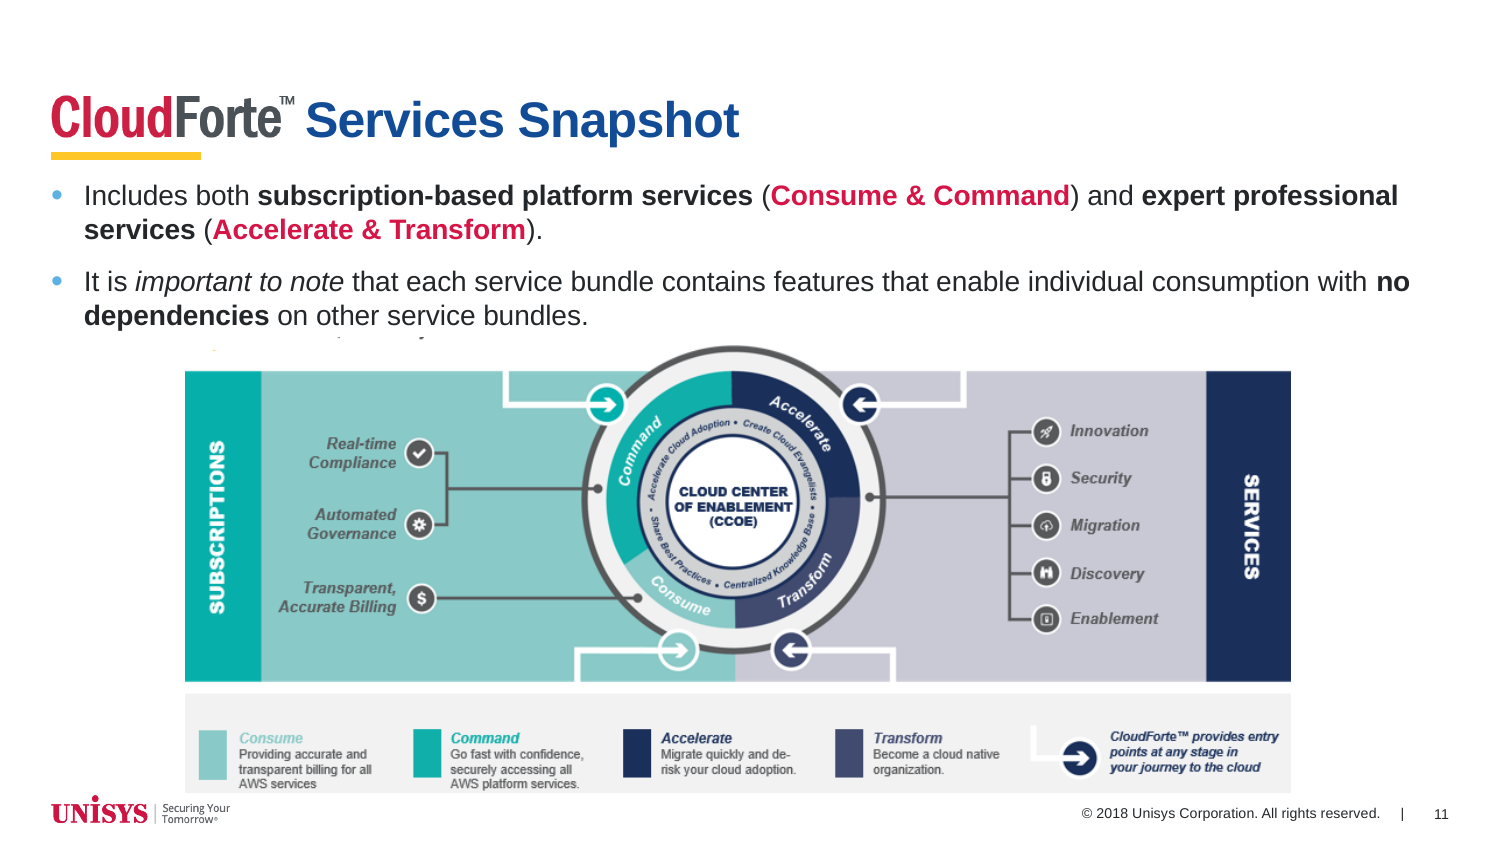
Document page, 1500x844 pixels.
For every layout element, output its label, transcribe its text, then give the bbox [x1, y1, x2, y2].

list Includes both subscription-based platform services (Consume & Command) and expert professional services (Accelerate & Transform). It is important to note that each service bundle contains features that enable individual consumption with no dependencies on other service bundles. [51, 170, 1451, 764]
picture [50, 92, 298, 141]
title Services Snapshot [119, 83, 1500, 159]
picture [51, 795, 230, 824]
picture [184, 337, 1291, 793]
